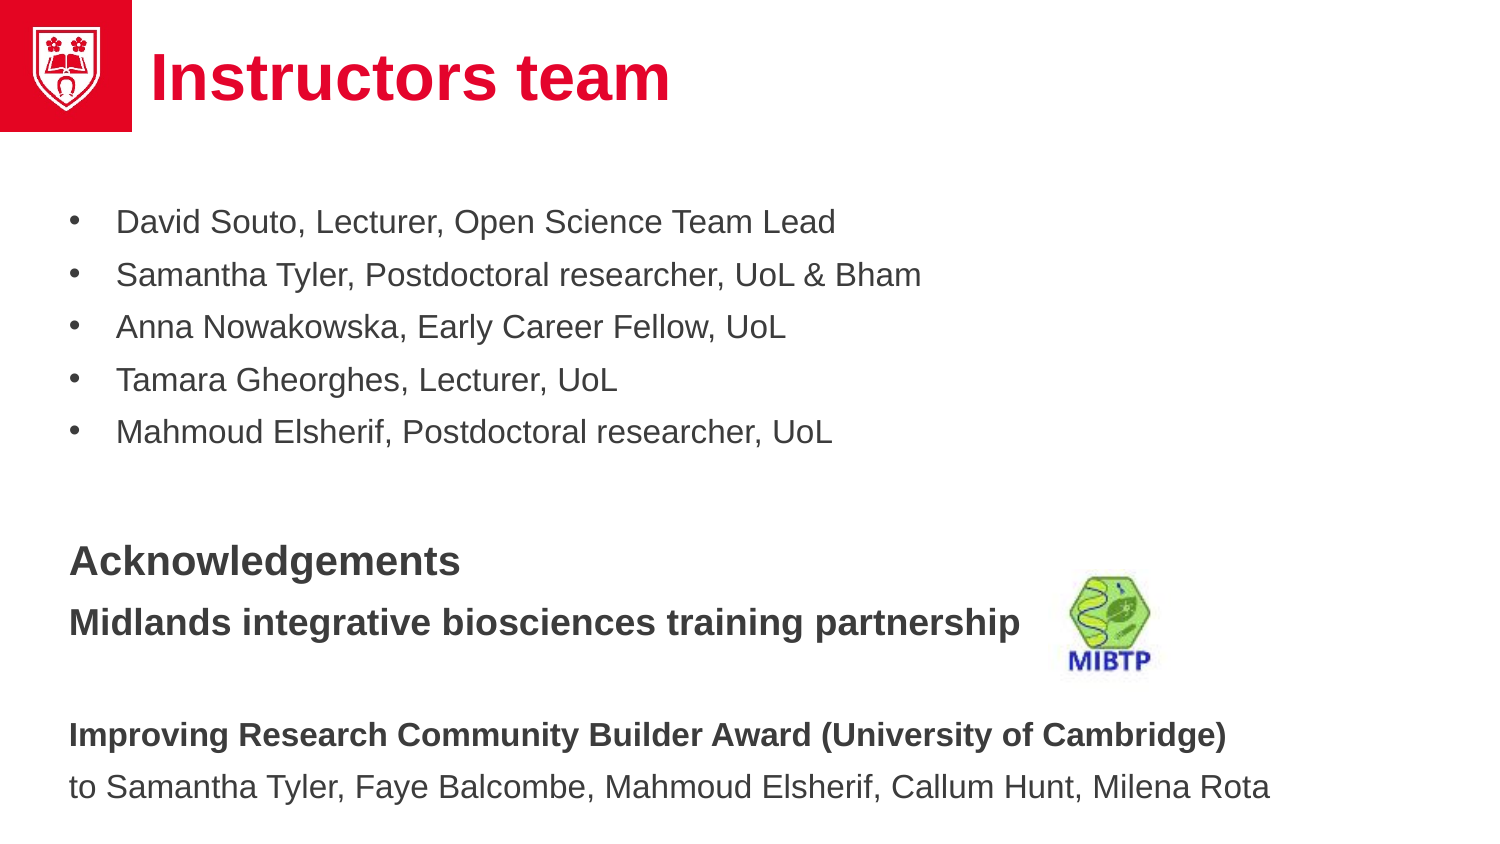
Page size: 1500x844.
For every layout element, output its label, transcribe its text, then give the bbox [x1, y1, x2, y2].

picture [1048, 568, 1172, 692]
picture [0, 0, 132, 132]
title Instructors team [150, 15, 1500, 132]
list David Souto, Lecturer, Open Science Team Lead Samantha Tyler, Postdoctoral researcher, UoL & Bham Anna Nowakowska, Early Career Fellow, UoL Tamara Gheorghes, Lecturer, UoL Mahmoud Elsherif, Postdoctoral researcher, UoL Acknowledgements Midlands integrative biosciences training partnership Improving Research Community Builder Award (University of Cambridge) to Samantha Tyler, Faye Balcombe, Mahmoud Elsherif, Callum Hunt, Milena Rota [68, 193, 1432, 774]
